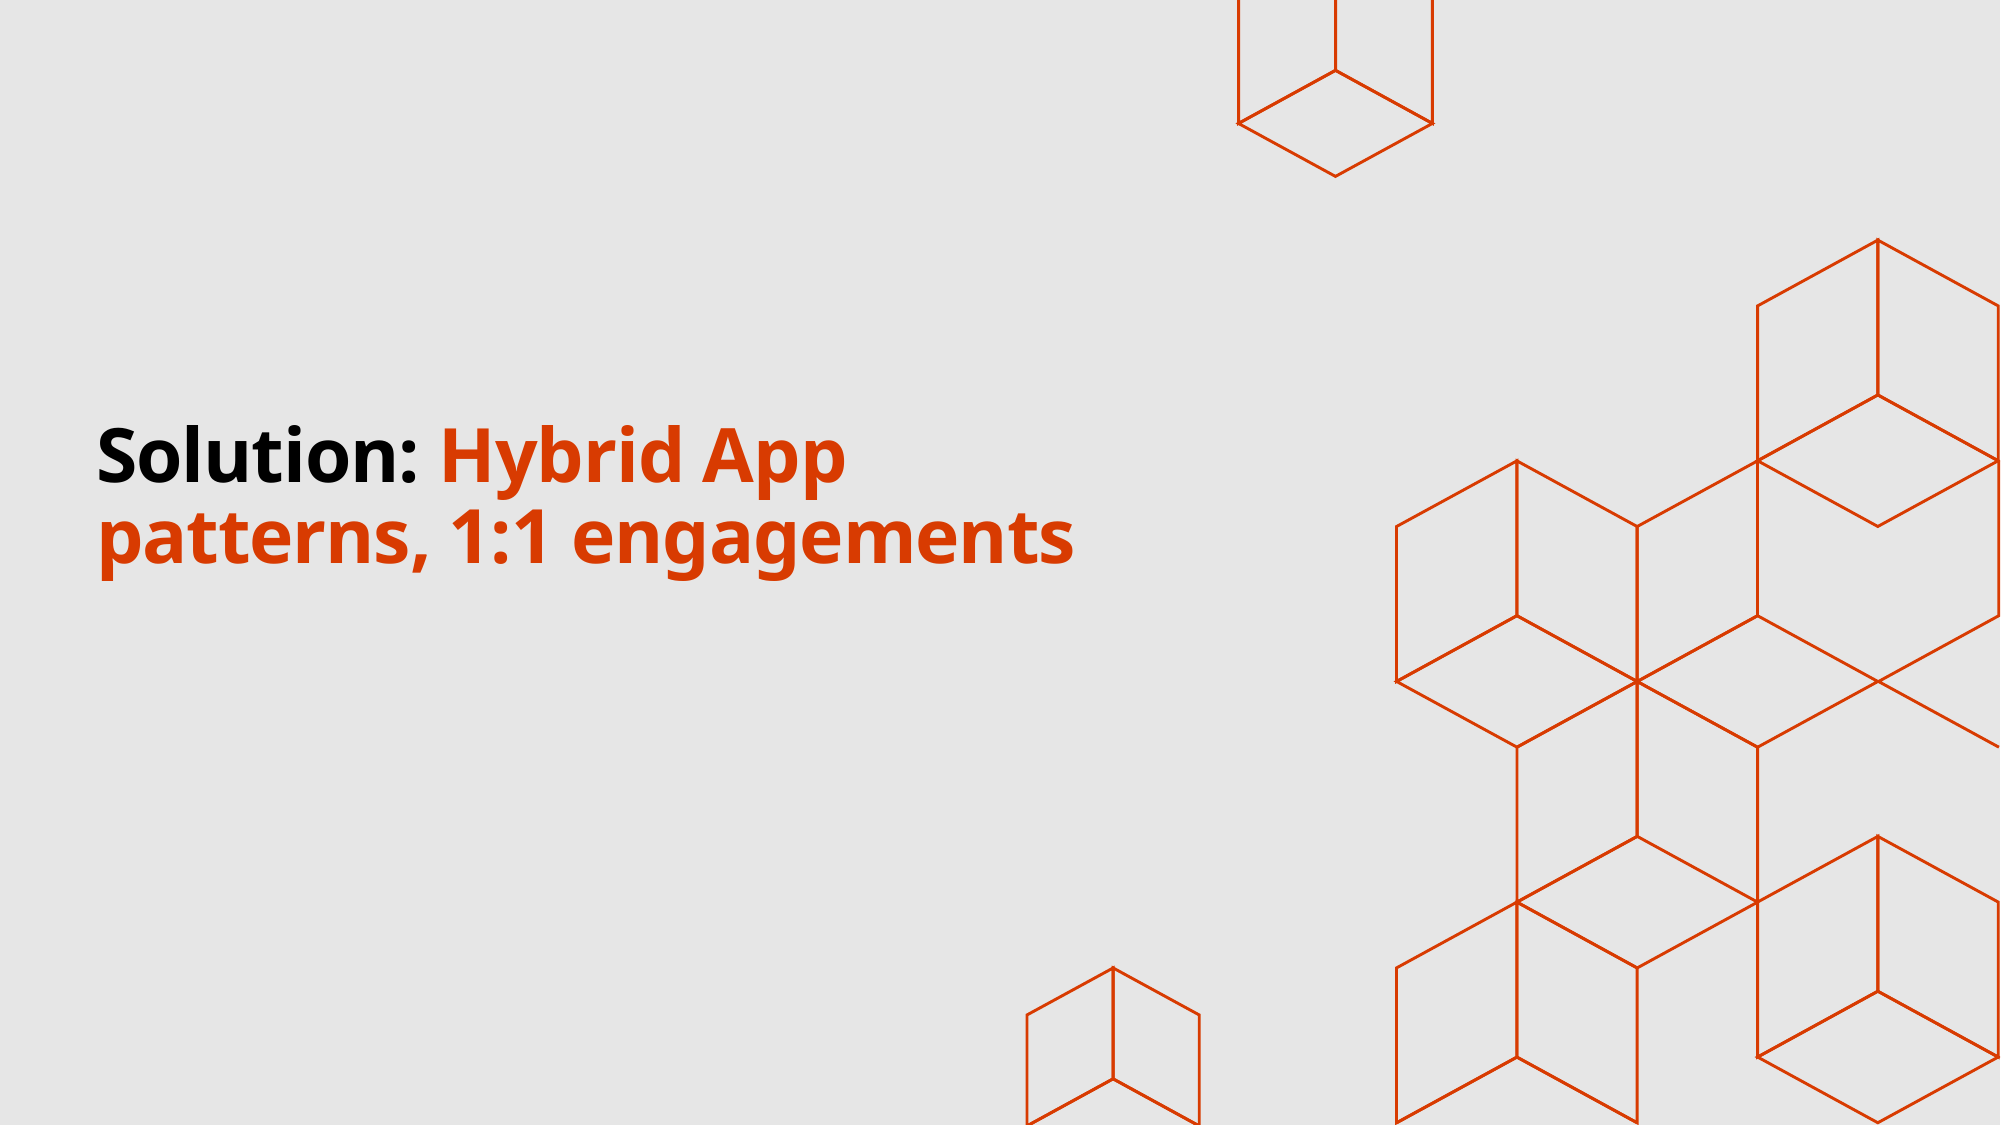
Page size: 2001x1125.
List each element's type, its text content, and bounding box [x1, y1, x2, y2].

title Solution: Hybrid App patterns, 1:1 engagements [96, 415, 1146, 580]
